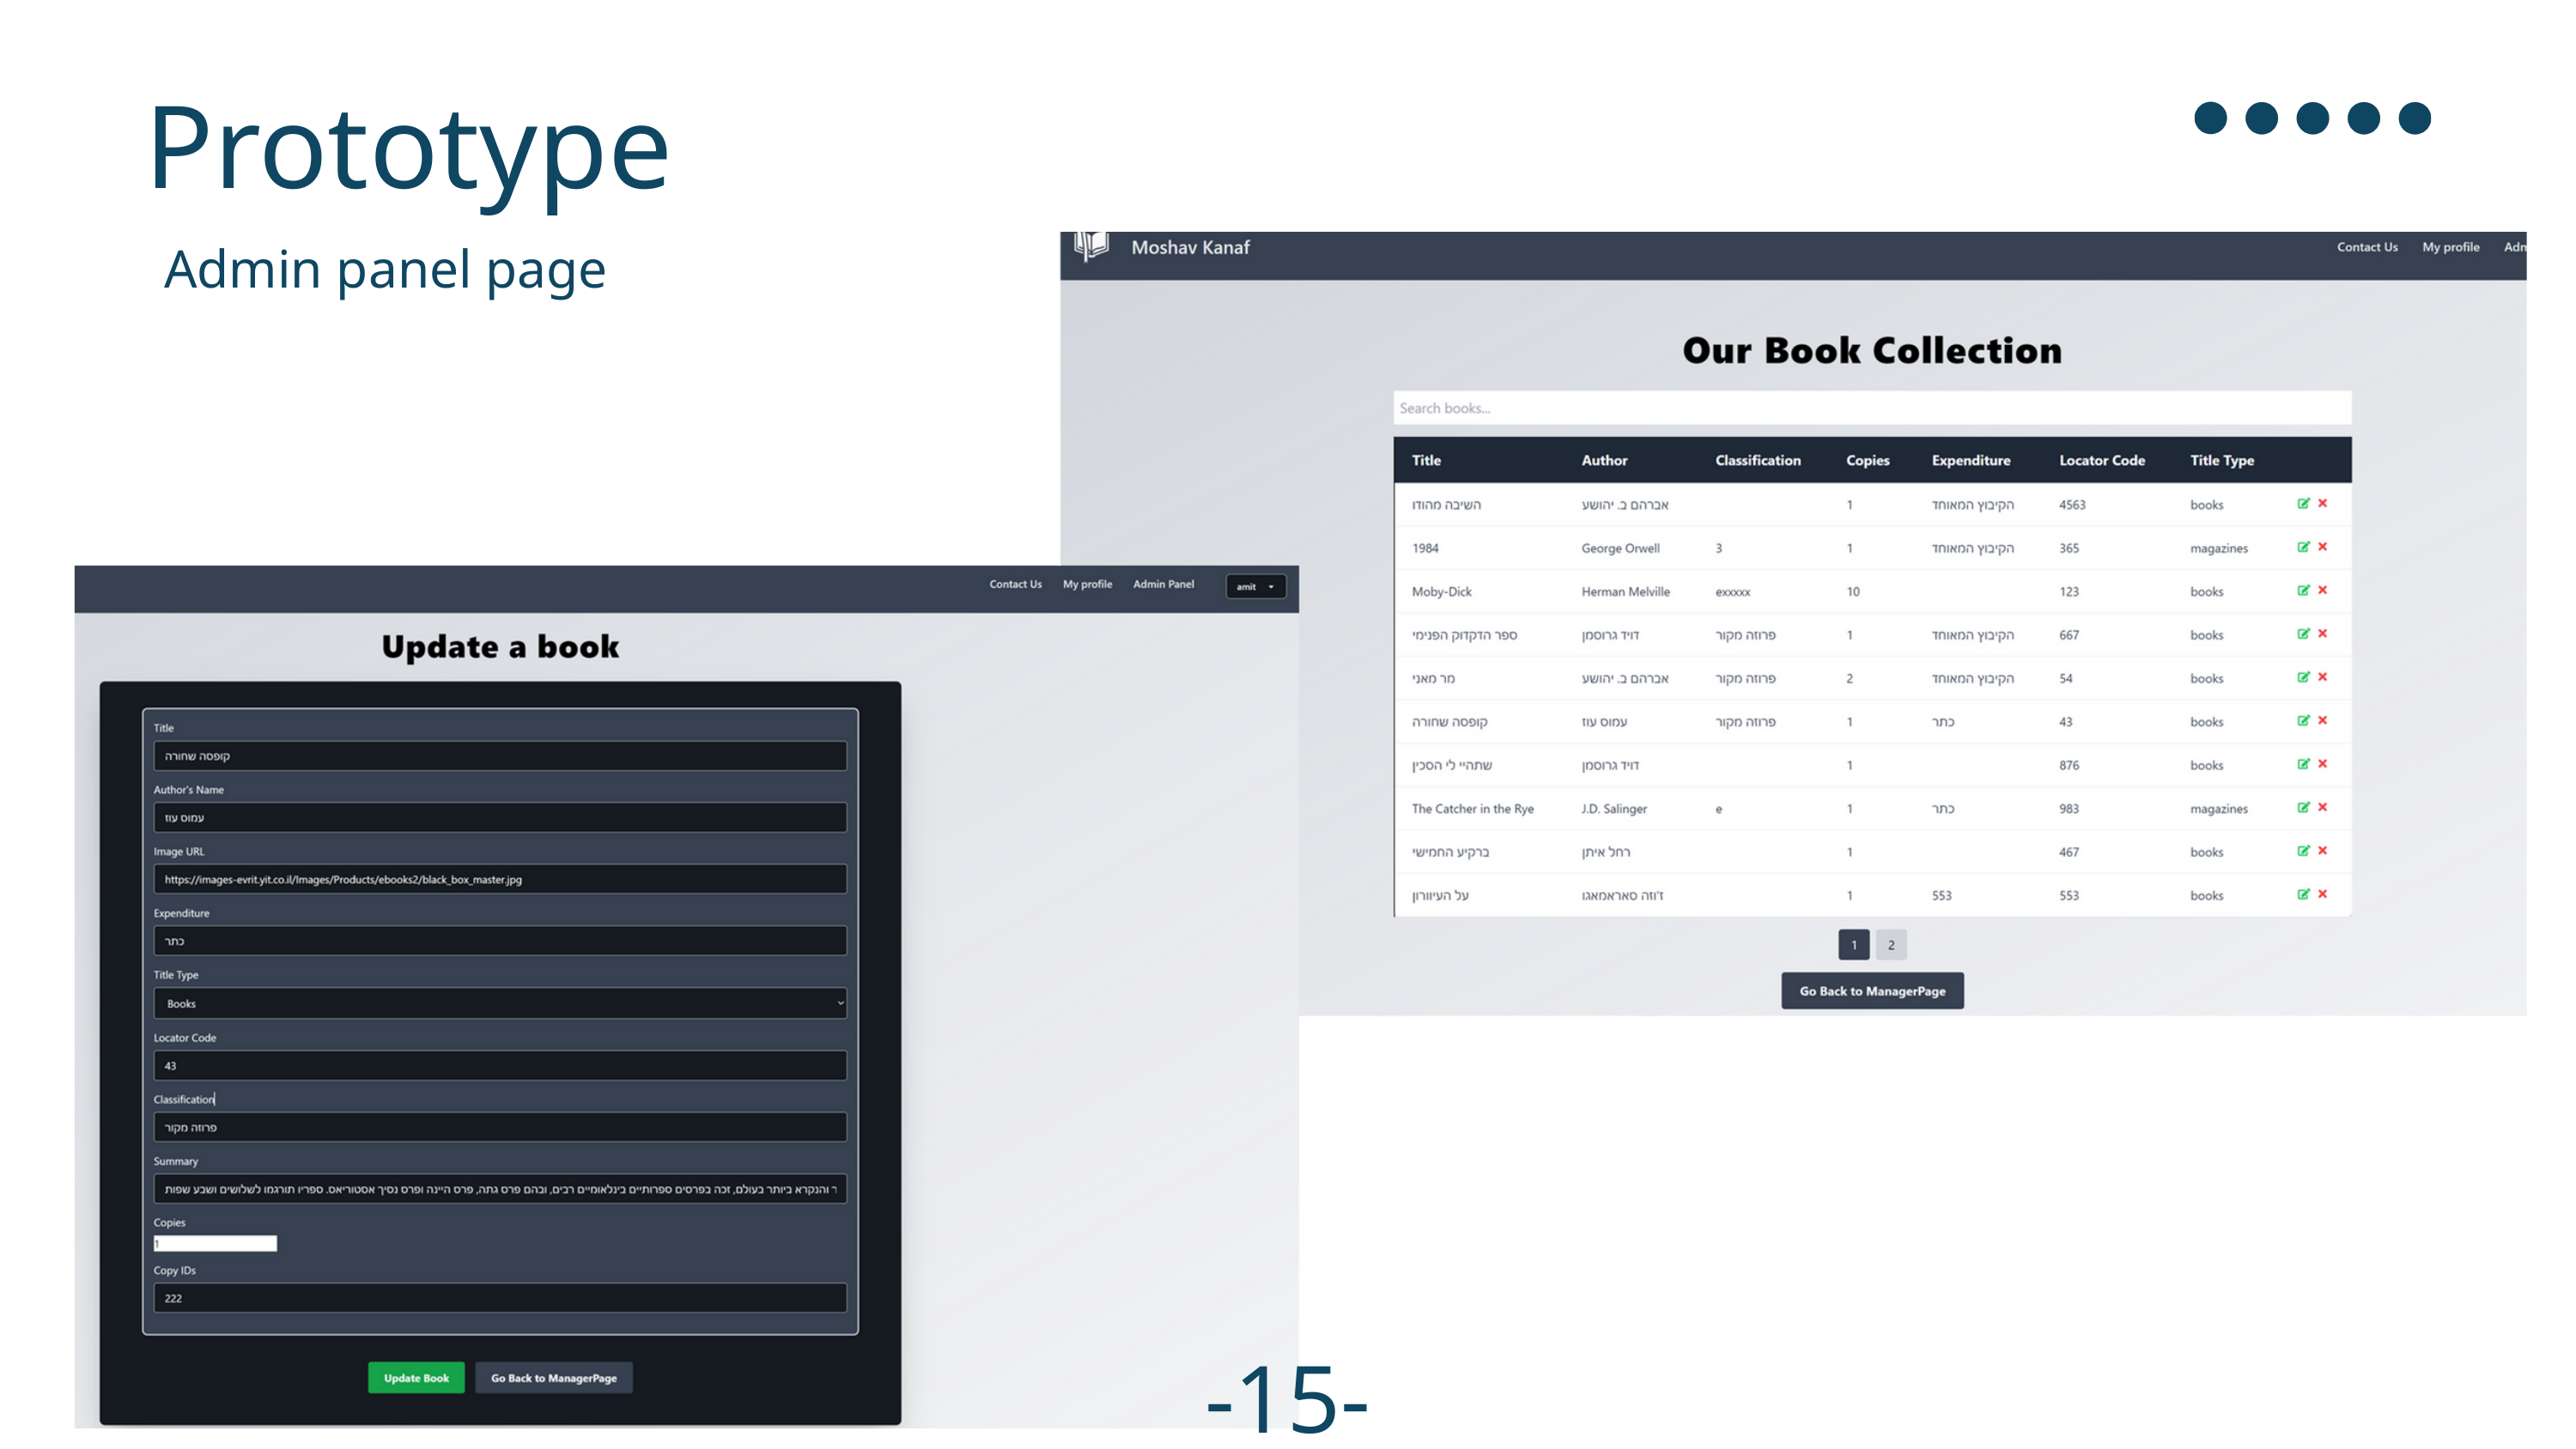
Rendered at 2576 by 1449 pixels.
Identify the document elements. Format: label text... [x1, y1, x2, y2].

text_box -15- [1172, 1321, 1404, 1449]
text_box Admin panel page [117, 225, 656, 299]
text_box [2194, 100, 2432, 136]
text_box Prototype [144, 51, 2128, 212]
text_box [74, 232, 2527, 1428]
